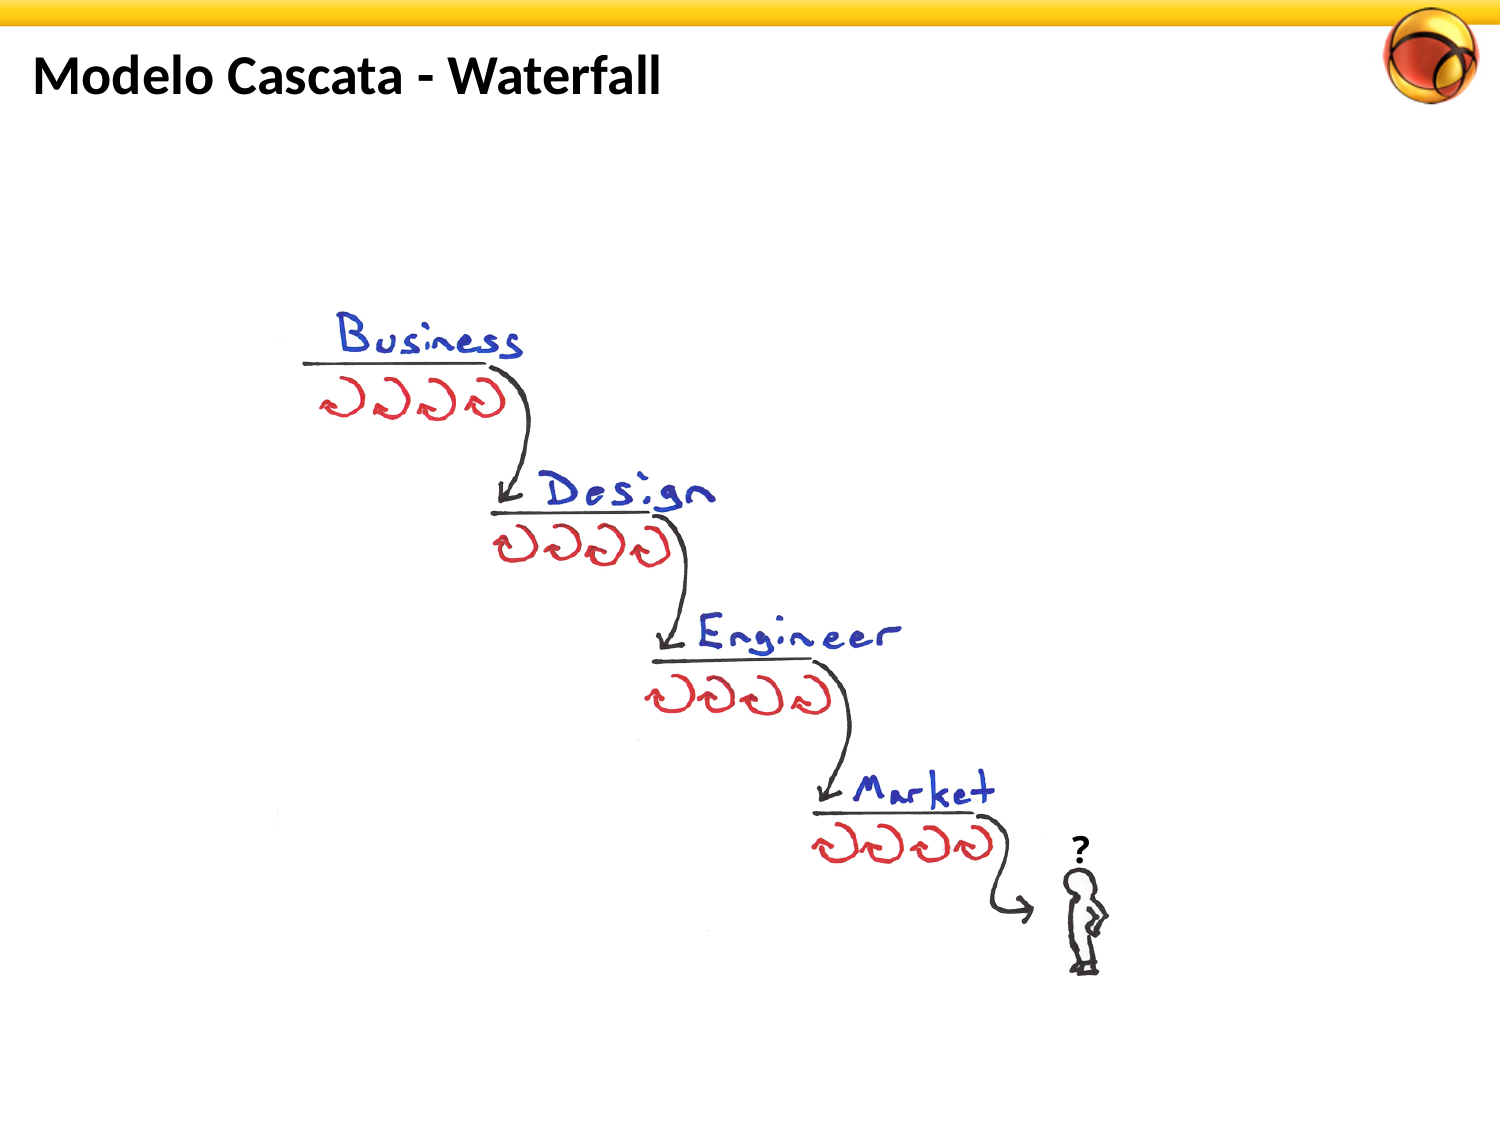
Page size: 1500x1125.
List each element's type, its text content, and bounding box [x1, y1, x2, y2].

picture [0, 0, 1500, 1125]
list Modelo Cascata - Waterfall [17, 30, 1365, 114]
